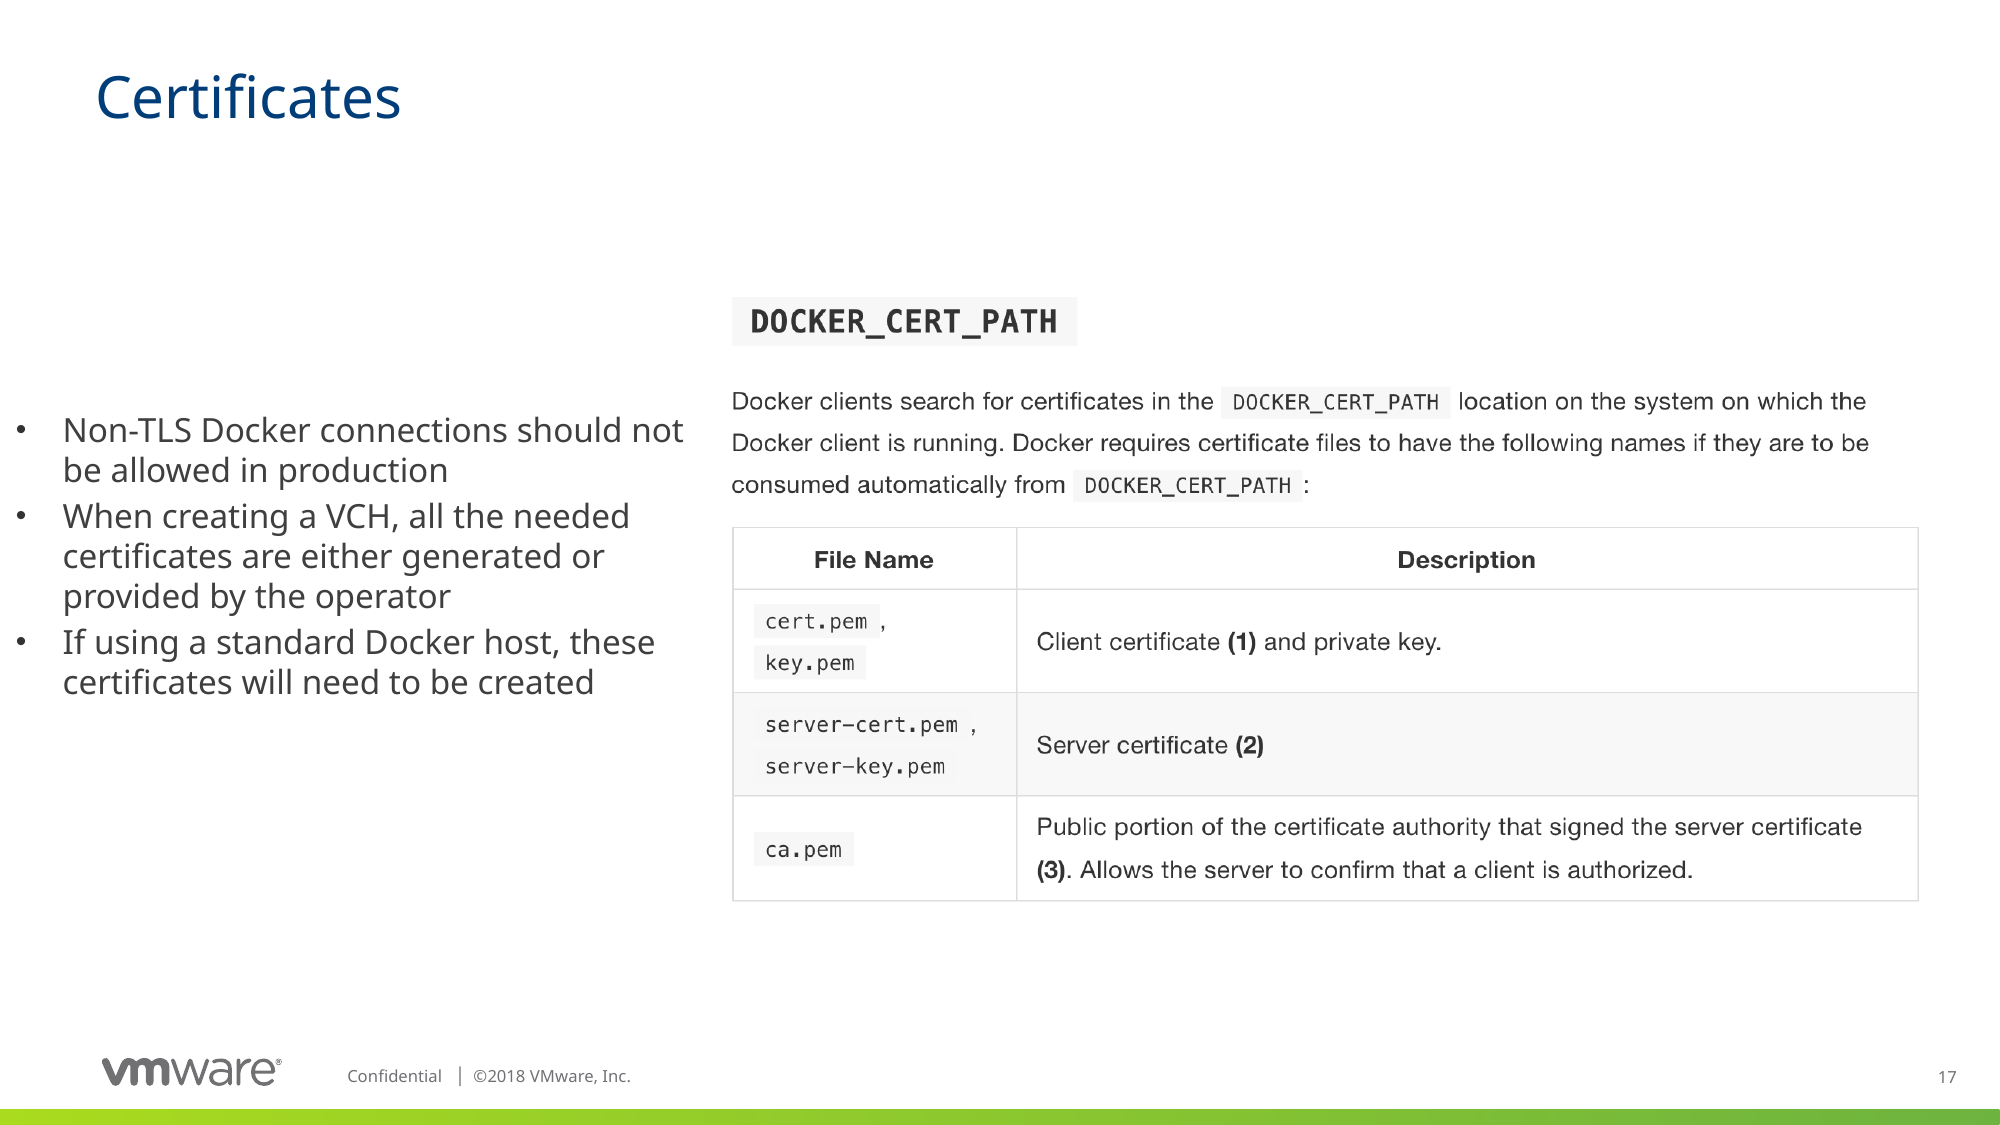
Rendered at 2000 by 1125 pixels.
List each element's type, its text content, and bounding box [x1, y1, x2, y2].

title Certificates [95, 67, 1900, 131]
text_box Non-TLS Docker connections should not be allowed in production When creating a VCH, all the needed certificates are either generated or provided by the operator If using a standard Docker host, these certificates will need to be created [15, 409, 699, 974]
picture [697, 292, 1934, 919]
